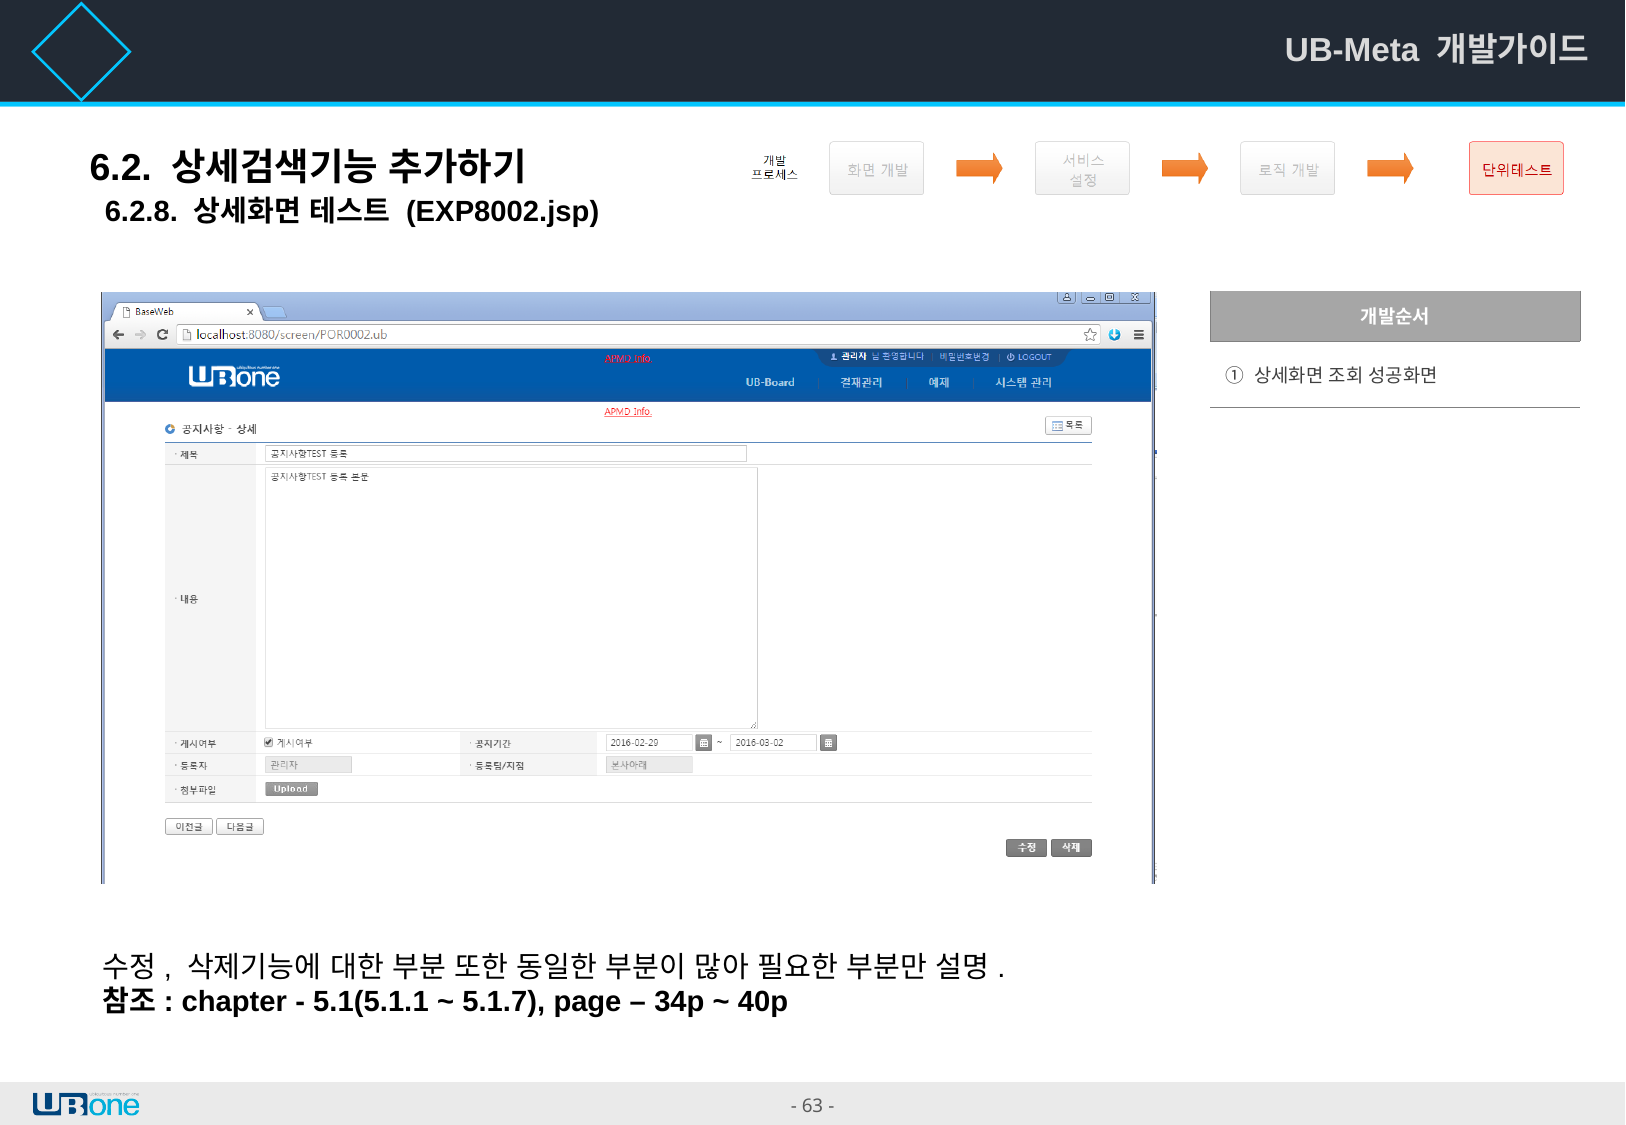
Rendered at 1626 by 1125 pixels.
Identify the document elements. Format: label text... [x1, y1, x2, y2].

picture [32, 1091, 140, 1116]
text_box 6 공지사항 상세 [56, 19, 872, 79]
table_header 개발순서 [1211, 292, 1580, 341]
text_box 6.2. 상세검색기능 추가하기 [74, 135, 543, 196]
text_box 6.2.8. 상세화면 테스트 (EXP8002.jsp) [90, 184, 615, 235]
picture [101, 292, 1157, 884]
text_box 수정, 삭제기능에 대한 부분 또한 동일한 부분이 많아 필요한 부분만 설명. 참조: chapter - 5.1(5.1.1 ~ 5.1.7), page – 34p ~ 40p [87, 940, 1557, 1026]
picture [112, 1102, 118, 1116]
picture [749, 137, 1569, 200]
table_cell ① 상세화면 조회 성공화면 [1210, 342, 1580, 407]
picture [128, 1109, 140, 1116]
picture [94, 1102, 102, 1112]
